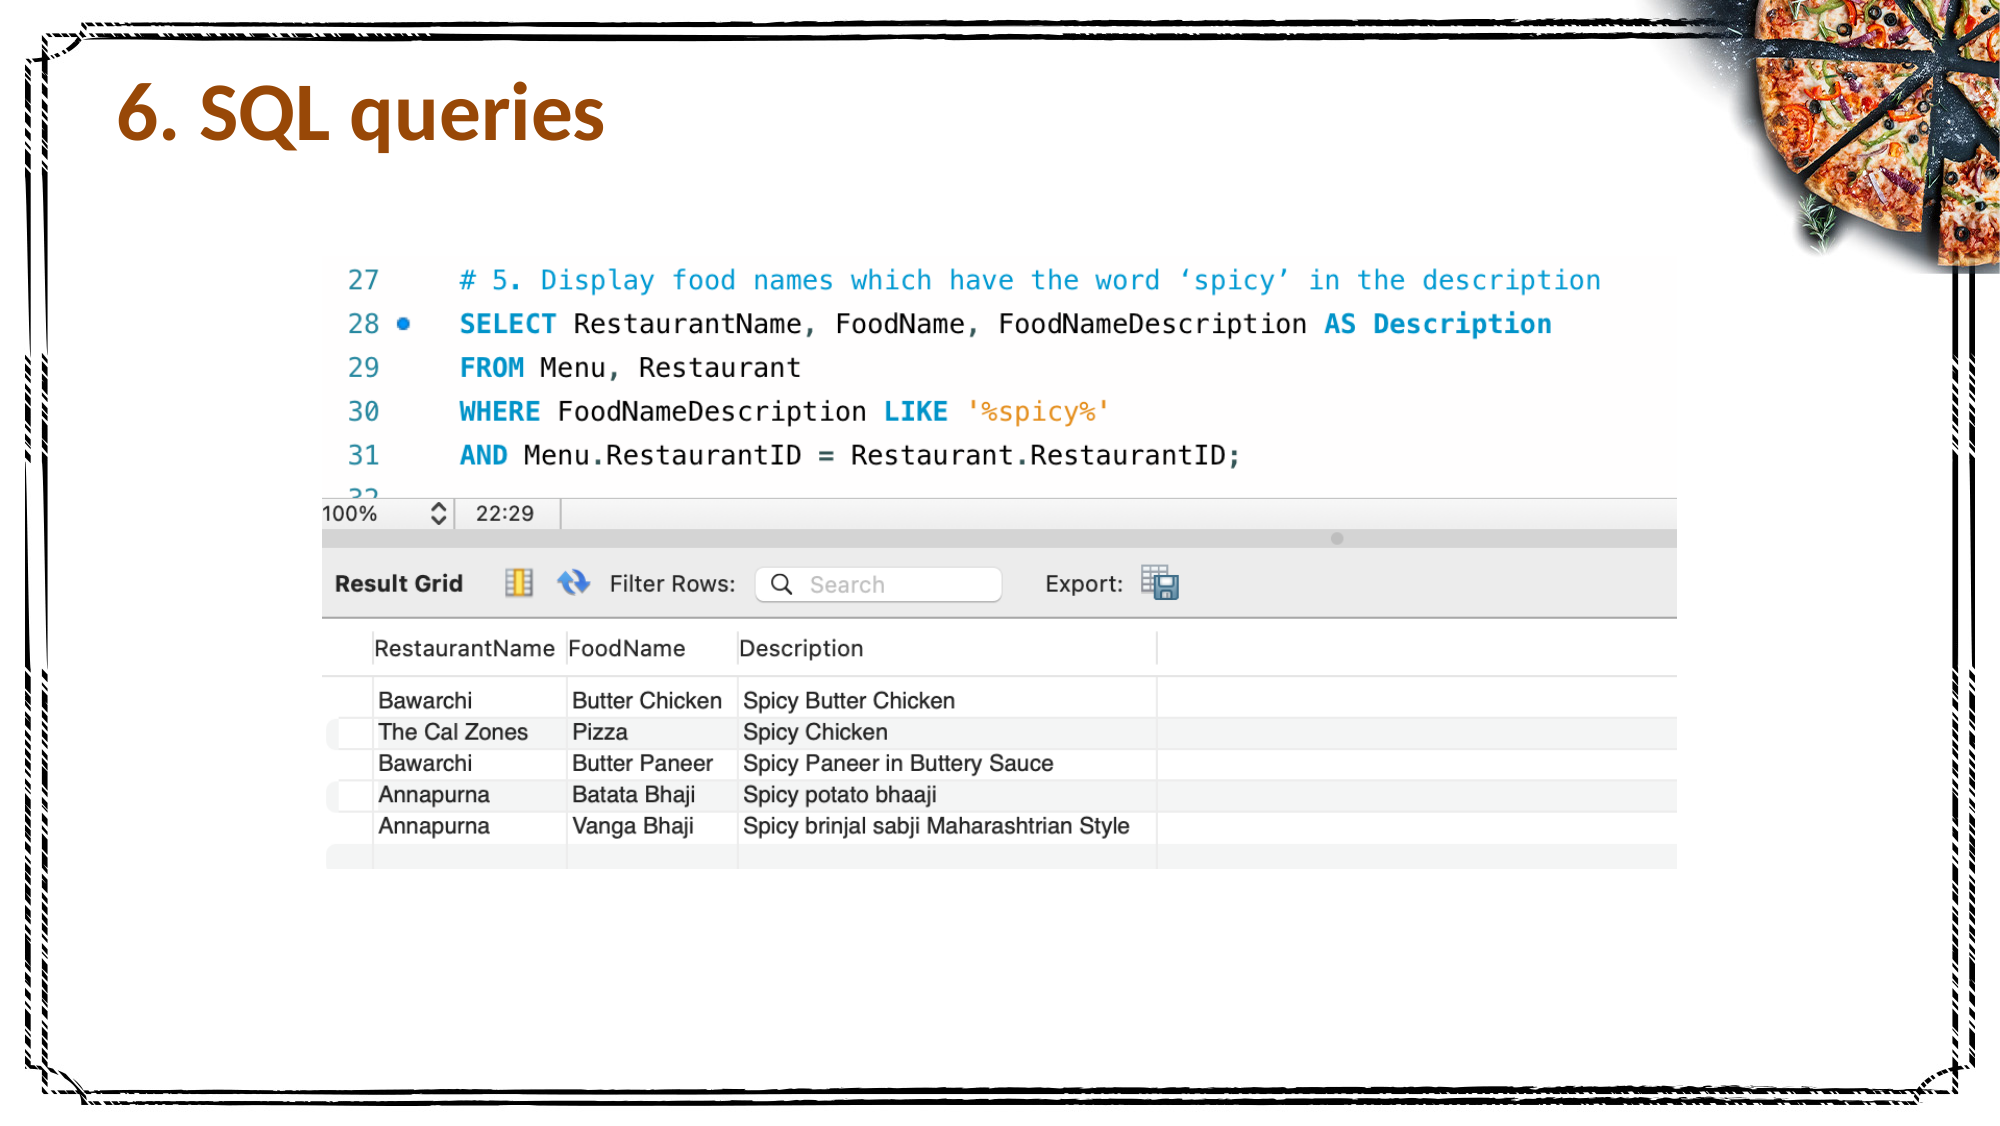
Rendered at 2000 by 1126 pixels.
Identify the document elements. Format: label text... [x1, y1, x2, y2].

title 6. SQL queries [99, 41, 1900, 173]
picture [0, 0, 2000, 1125]
